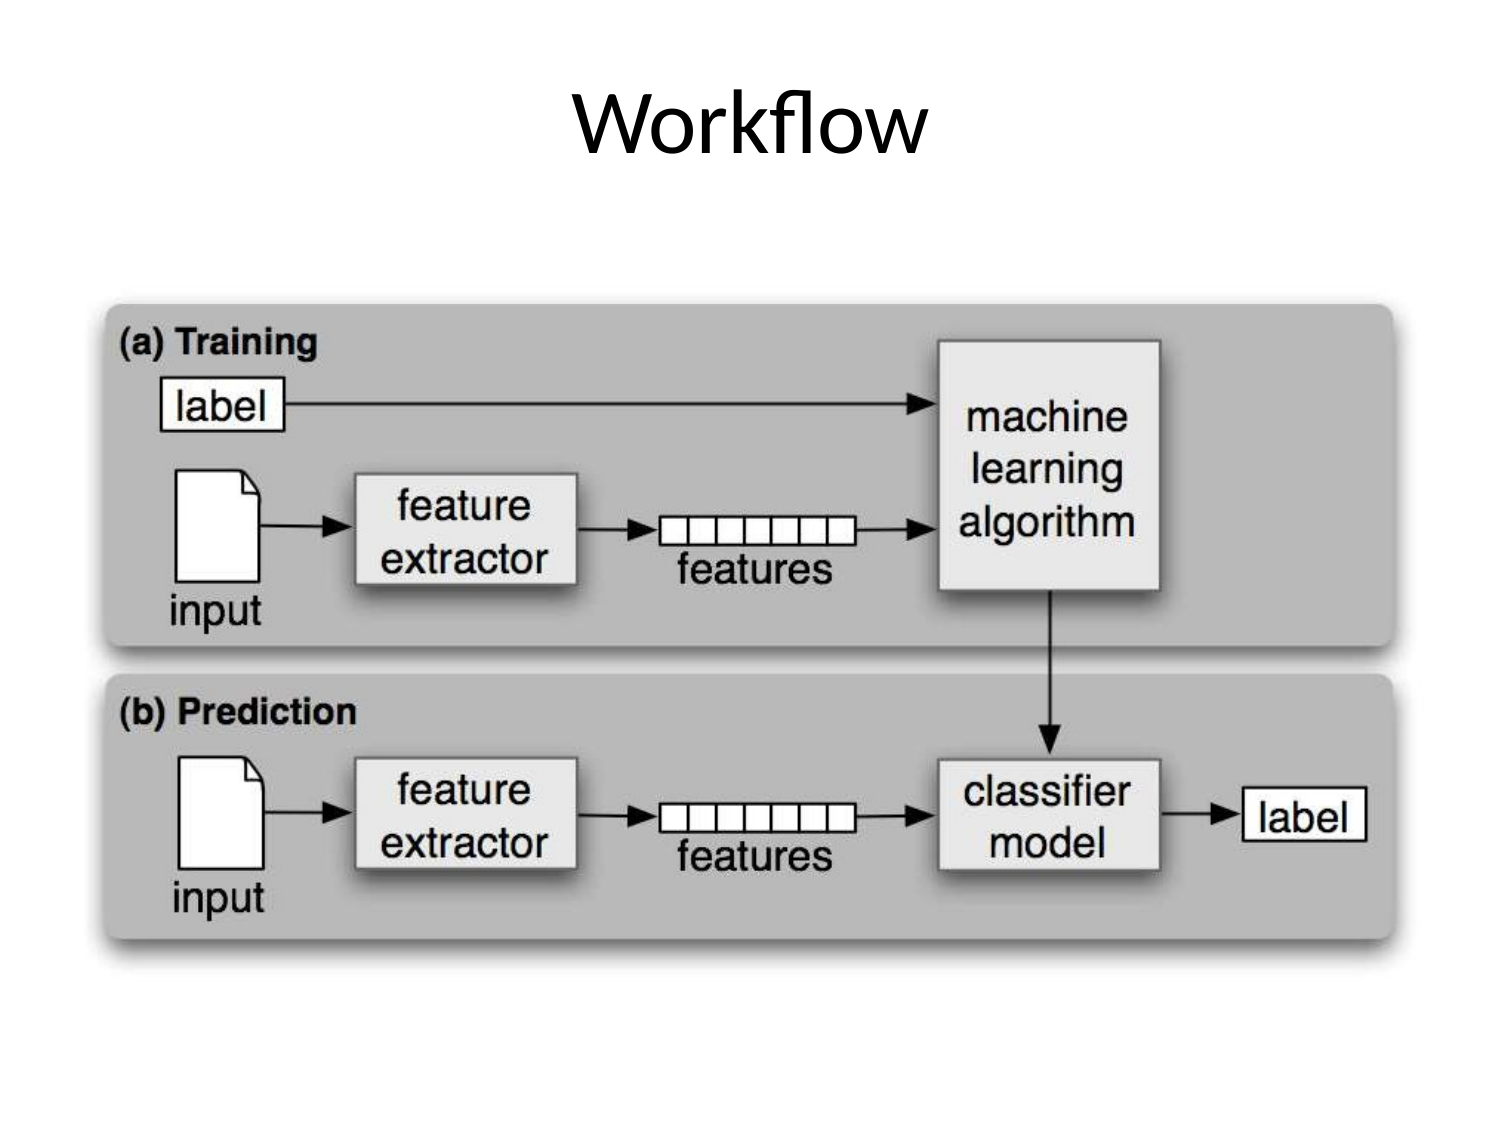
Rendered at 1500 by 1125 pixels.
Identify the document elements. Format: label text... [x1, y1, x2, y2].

title Workflow [566, 21, 934, 212]
picture [83, 285, 1424, 983]
